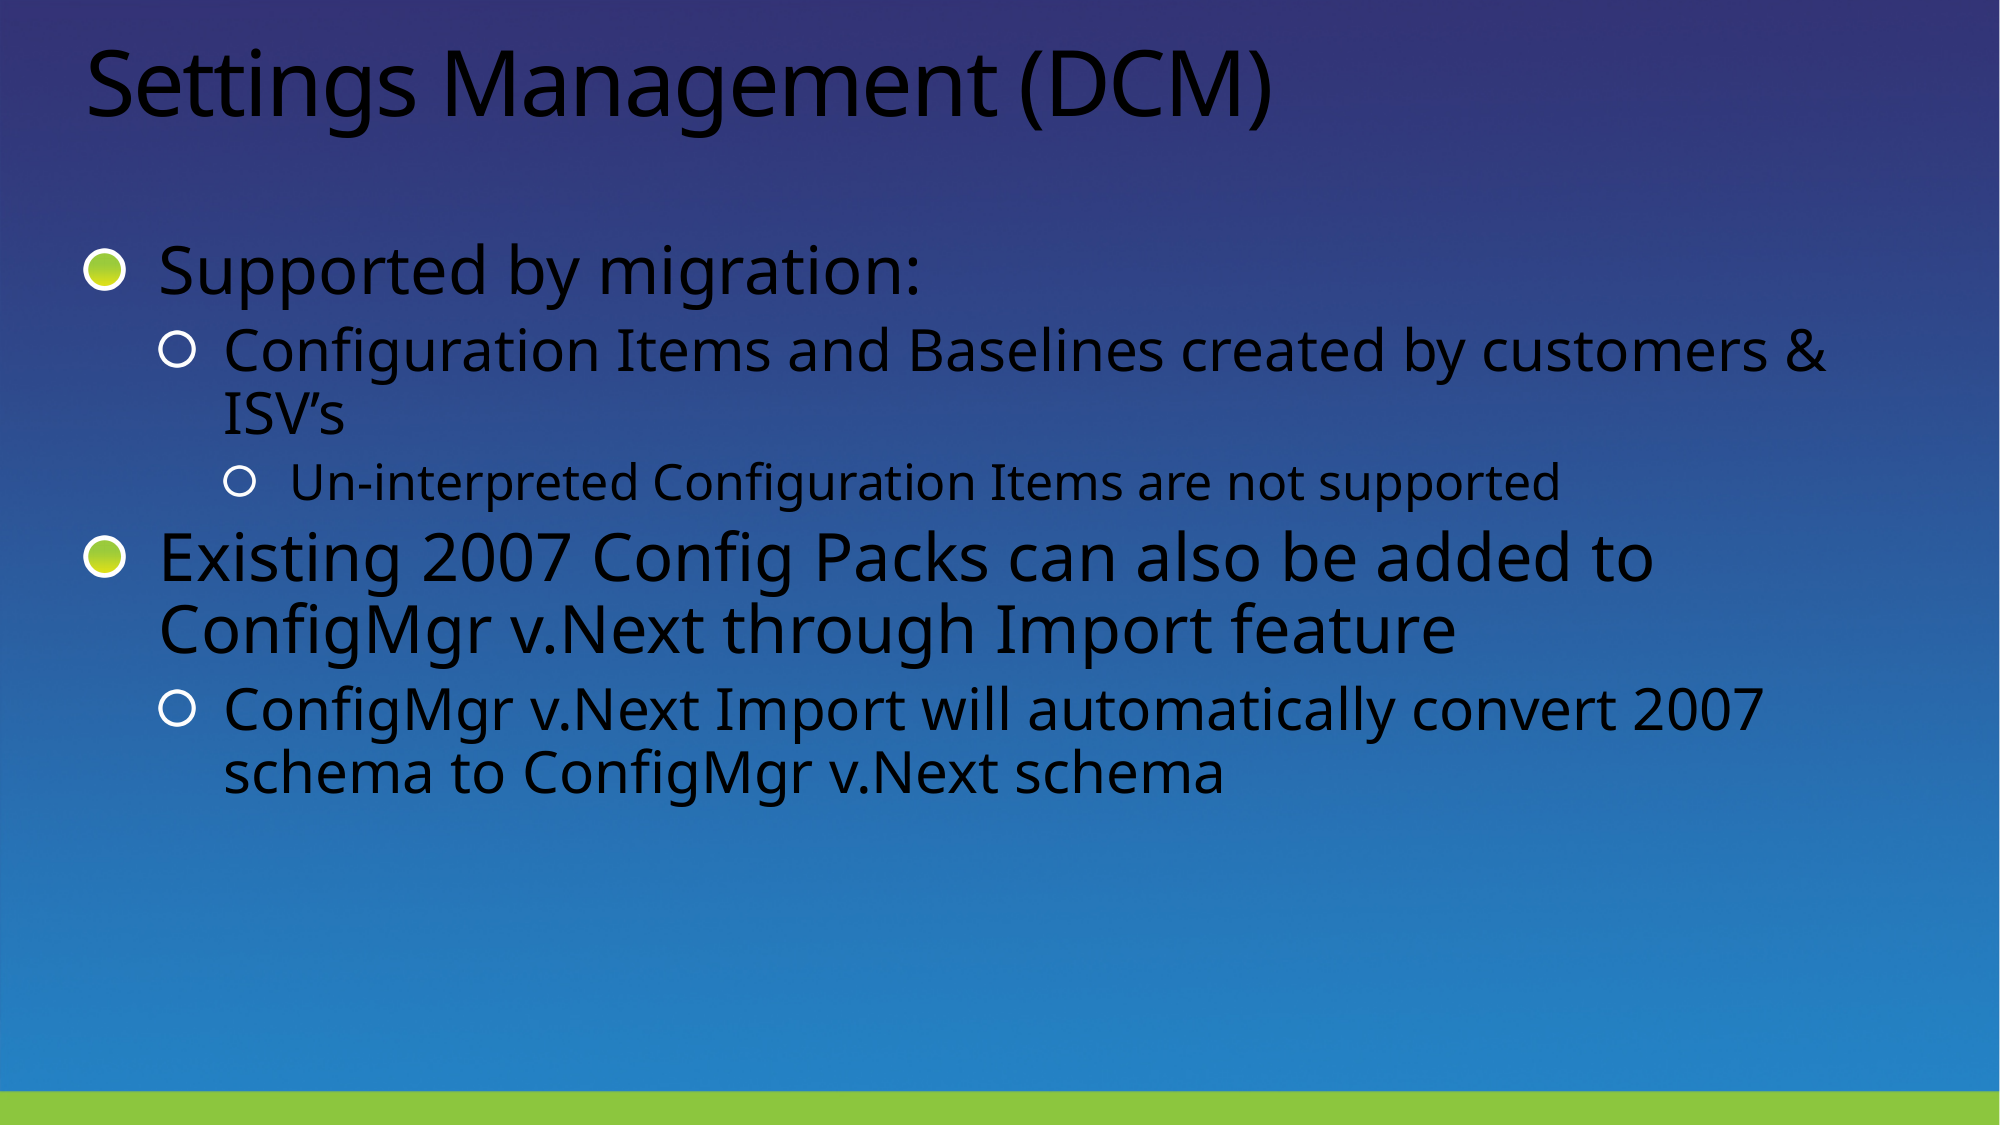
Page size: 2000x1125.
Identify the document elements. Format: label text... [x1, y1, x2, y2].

picture [0, 0, 2000, 1125]
title Settings Management (DCM) [85, 37, 1914, 138]
list Supported by migration: Configuration Items and Baselines created by customers & ISV’s Un-interpreted Configuration Items are not supported Existing 2007 Config Packs can also be added to ConfigMgr v.Next through Import feature ConfigMgr v.Next Import will automatically convert 2007 schema to ConfigMgr v.Next schema [83, 237, 1917, 847]
